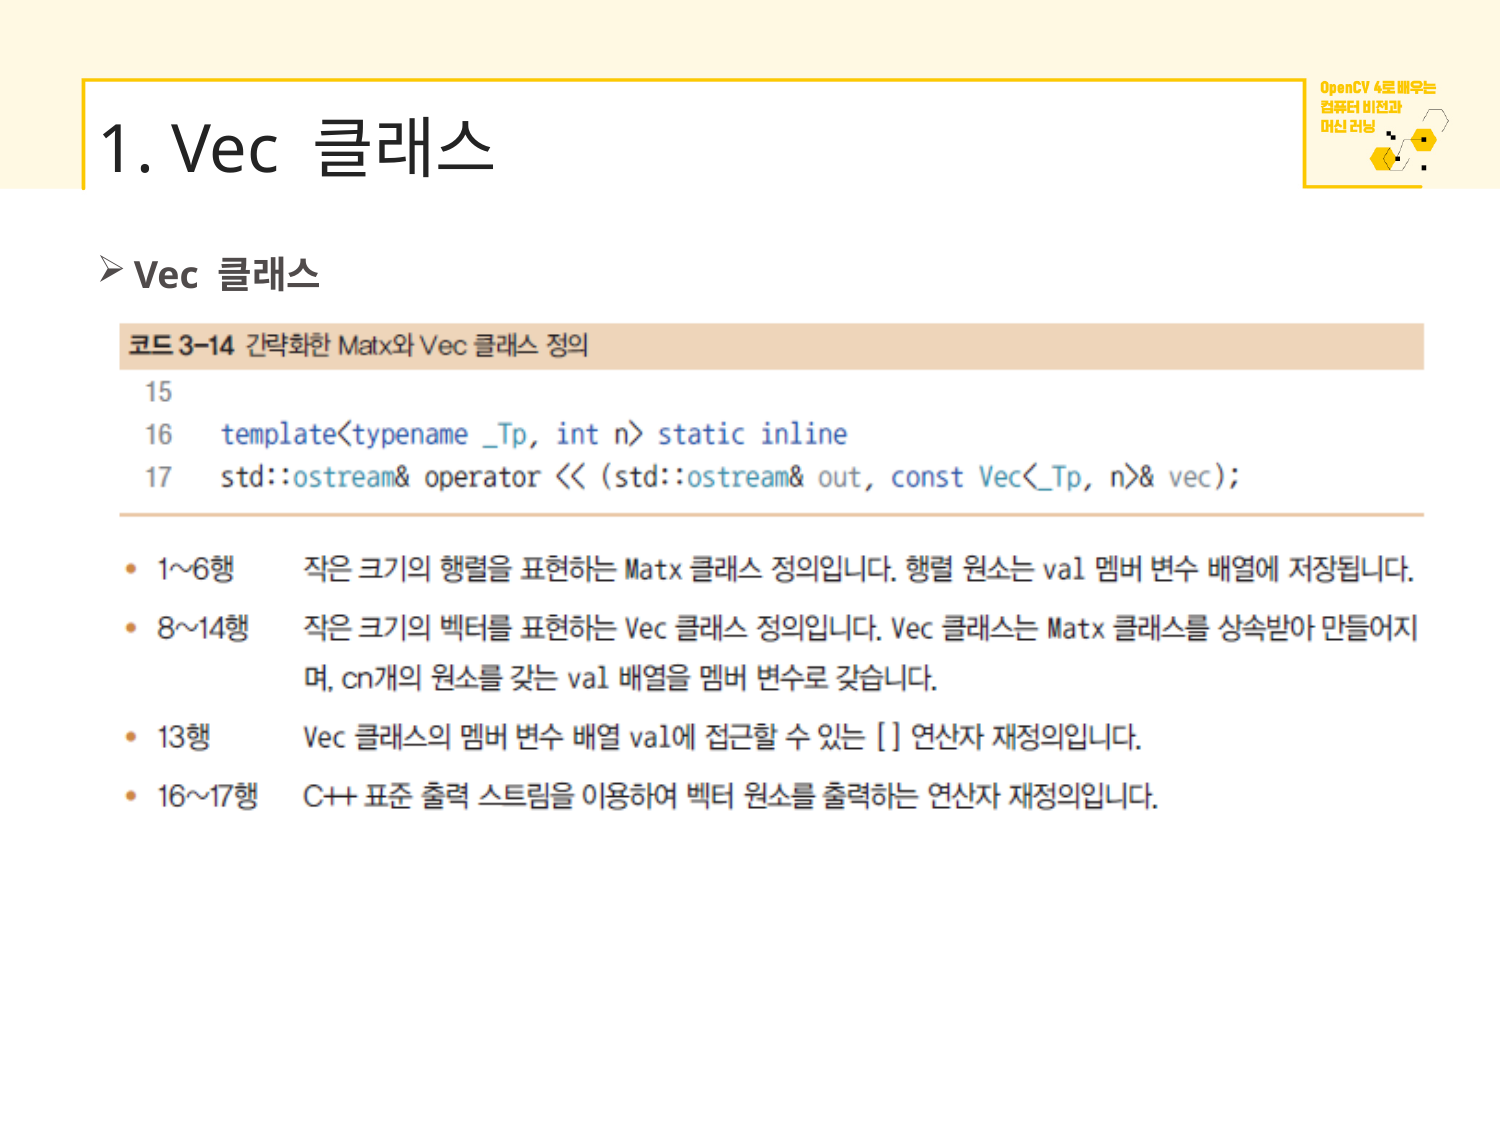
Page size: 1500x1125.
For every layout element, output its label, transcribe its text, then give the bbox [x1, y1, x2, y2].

title 1. Vec 클래스 [82, 61, 1413, 193]
list Vec 클래스 [81, 239, 1412, 1054]
picture [0, 0, 1500, 1125]
